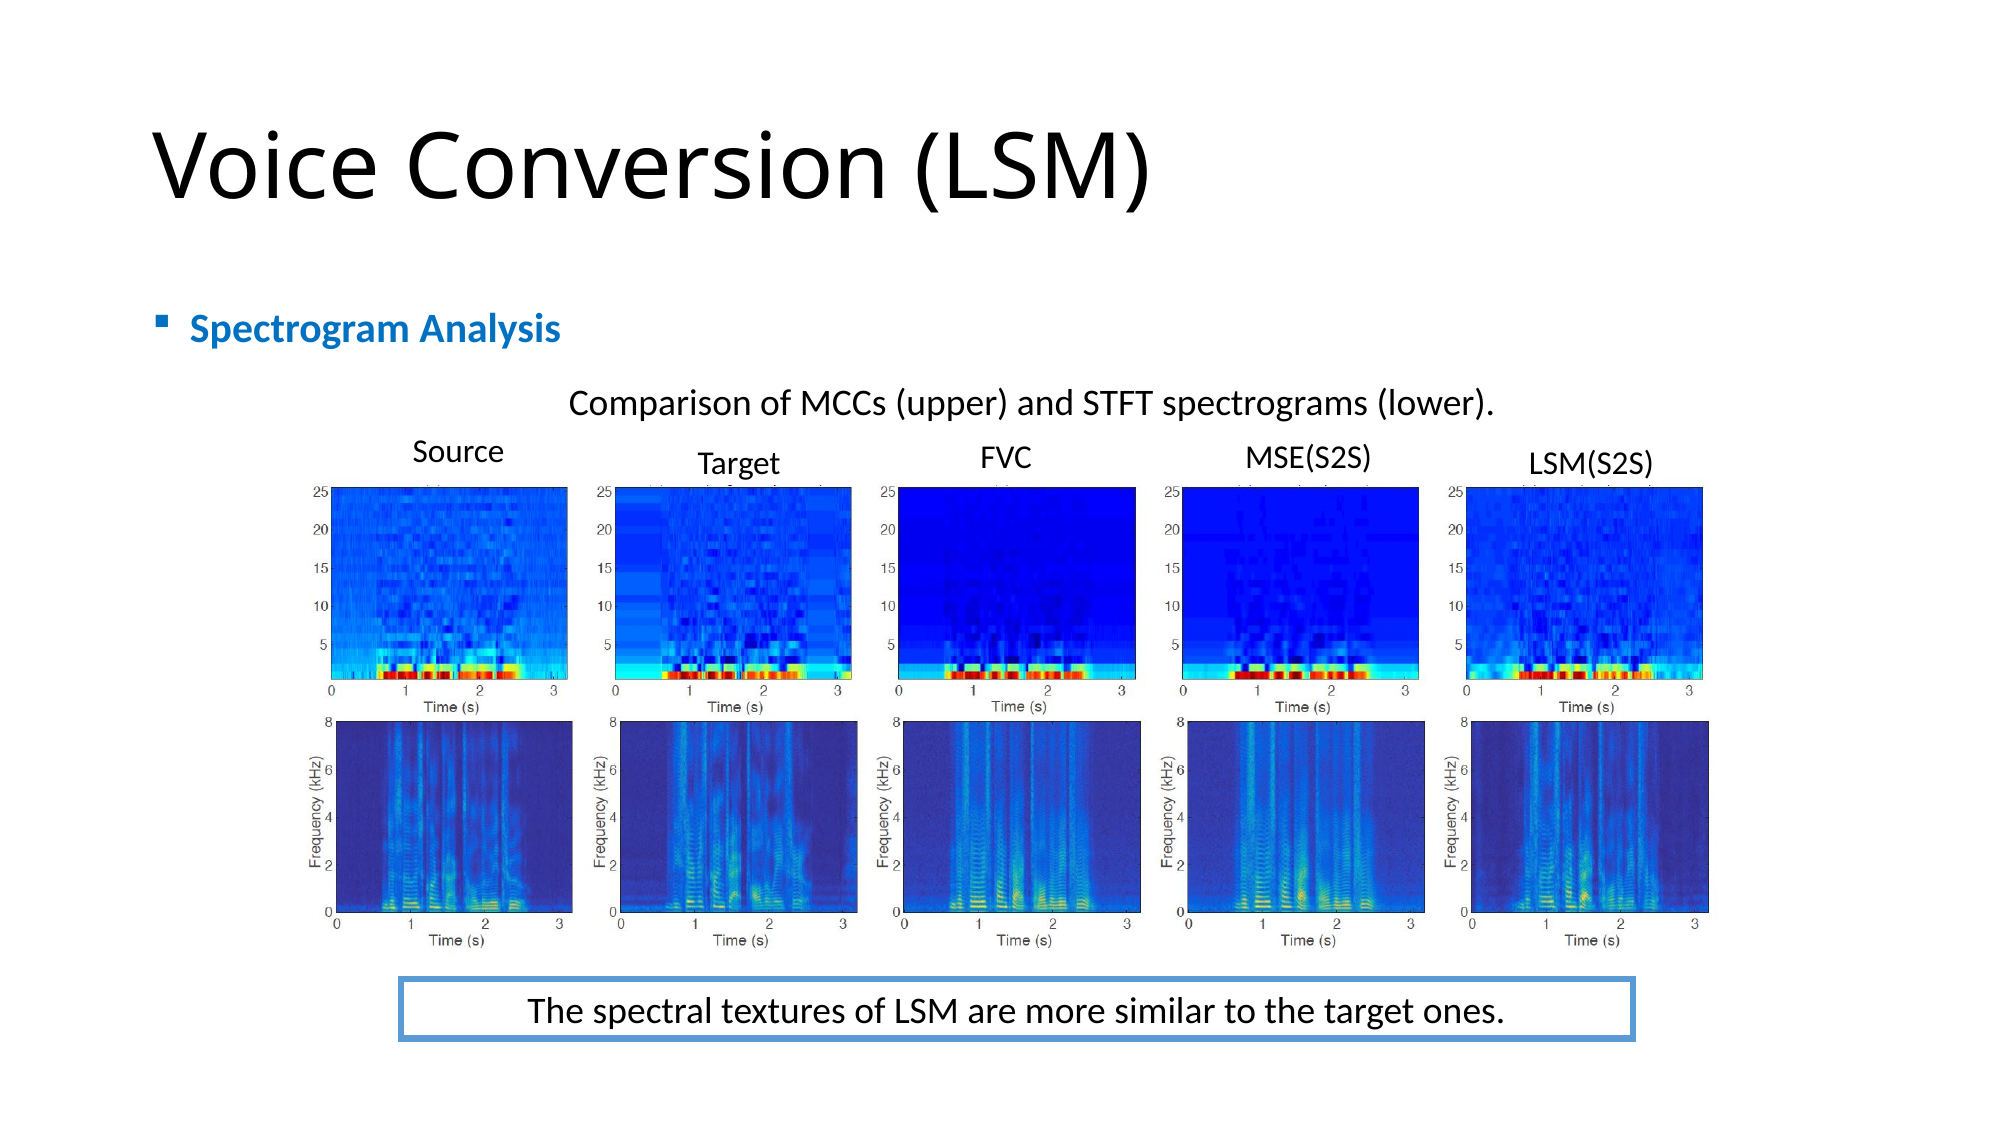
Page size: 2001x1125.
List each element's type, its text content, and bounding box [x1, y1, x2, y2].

title Voice Conversion (LSM) [137, 59, 1863, 278]
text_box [283, 370, 1724, 1040]
list Spectrogram Analysis [137, 299, 1863, 1014]
